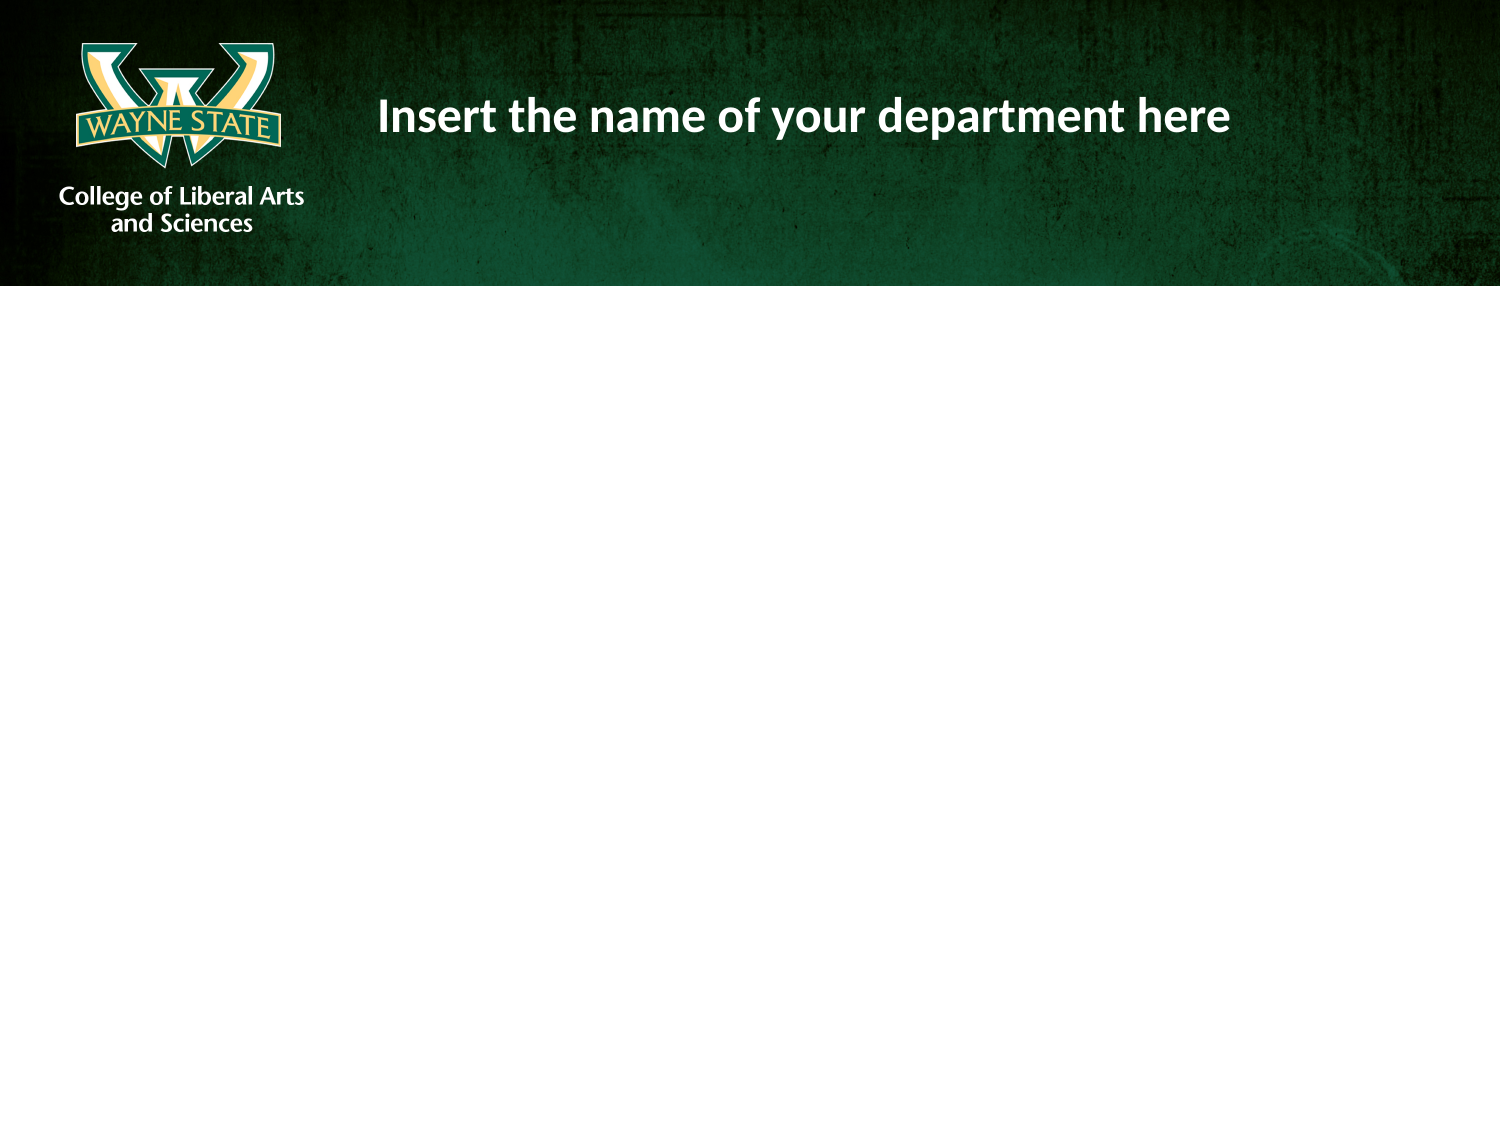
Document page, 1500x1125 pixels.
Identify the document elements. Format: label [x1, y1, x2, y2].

picture [0, 0, 1500, 552]
